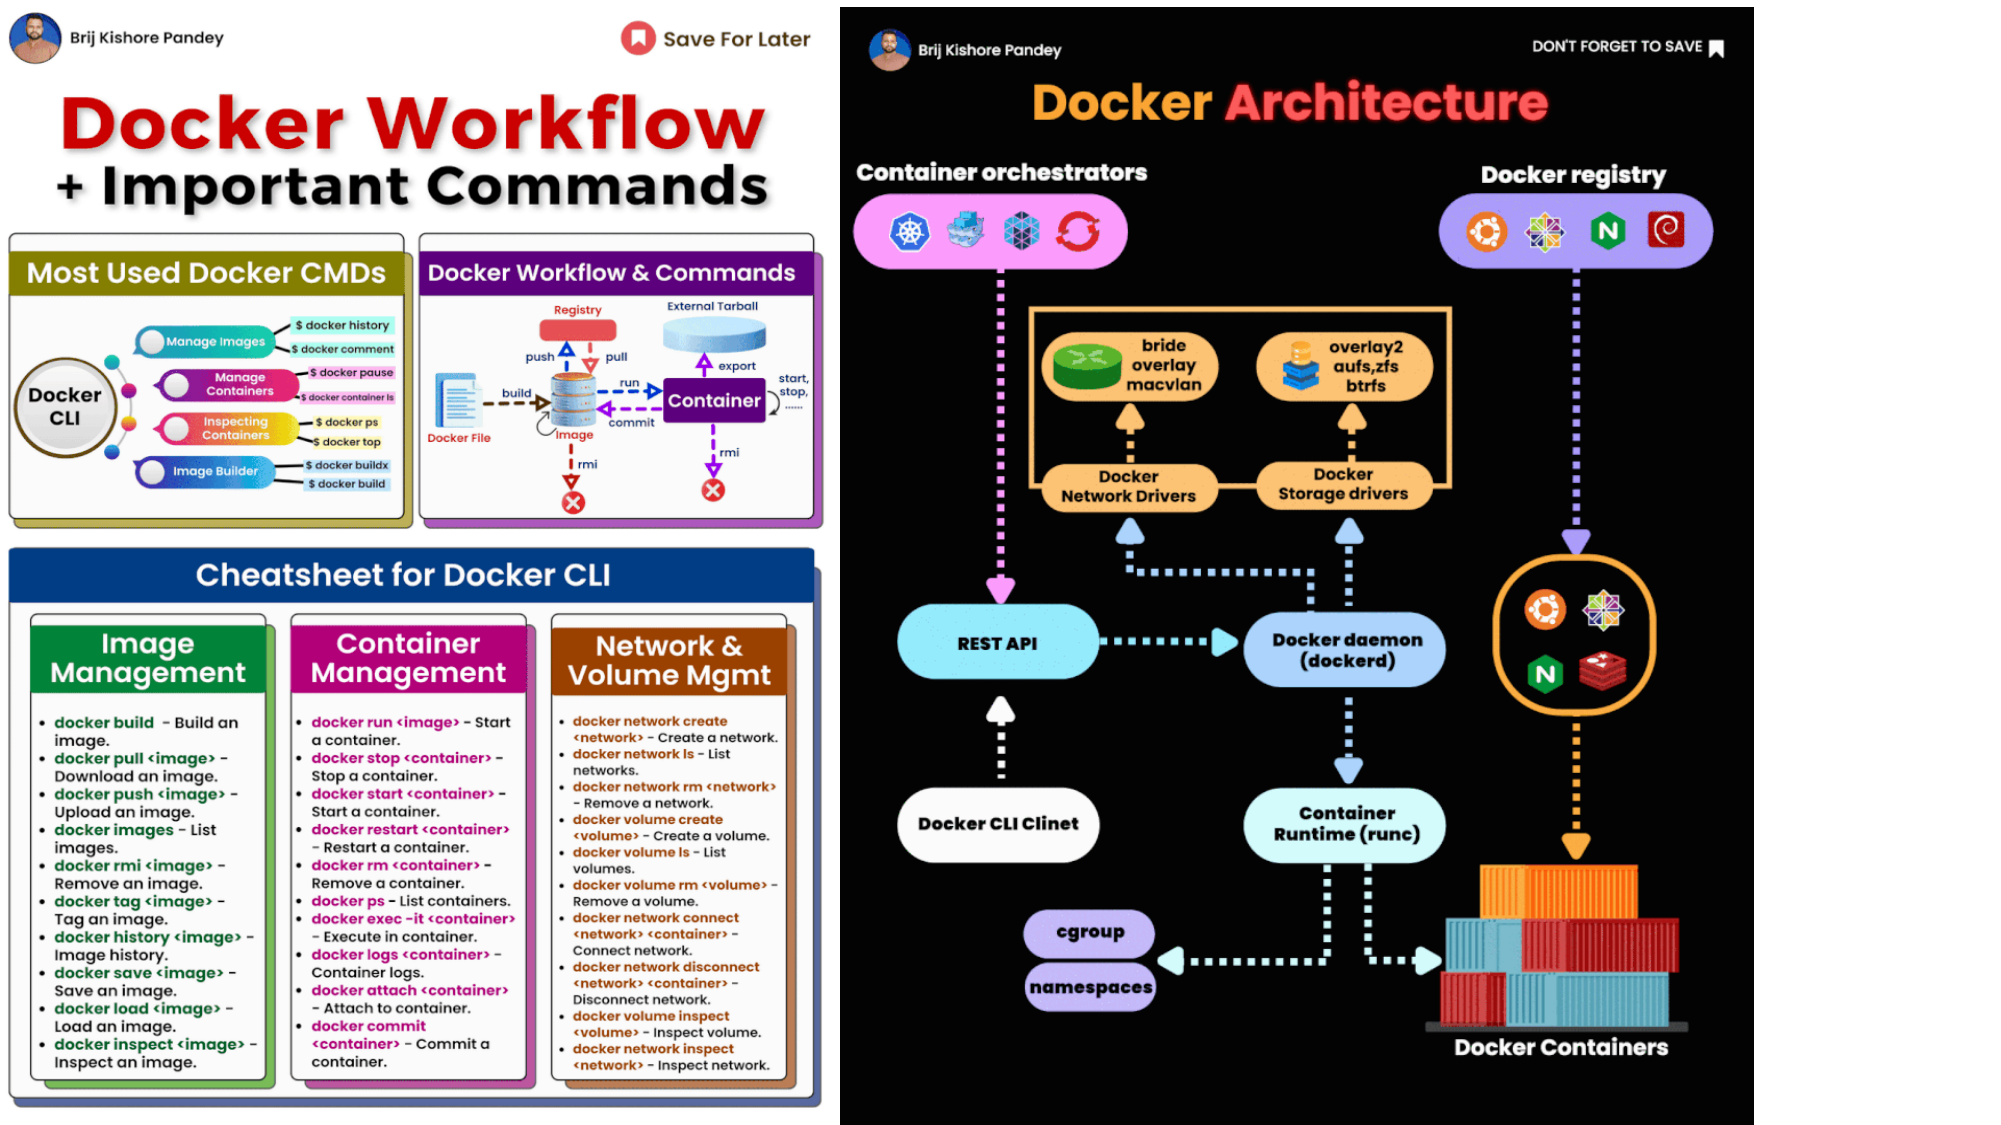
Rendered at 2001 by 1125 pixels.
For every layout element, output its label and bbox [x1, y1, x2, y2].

picture [840, 7, 1754, 1125]
picture [0, 0, 834, 1125]
